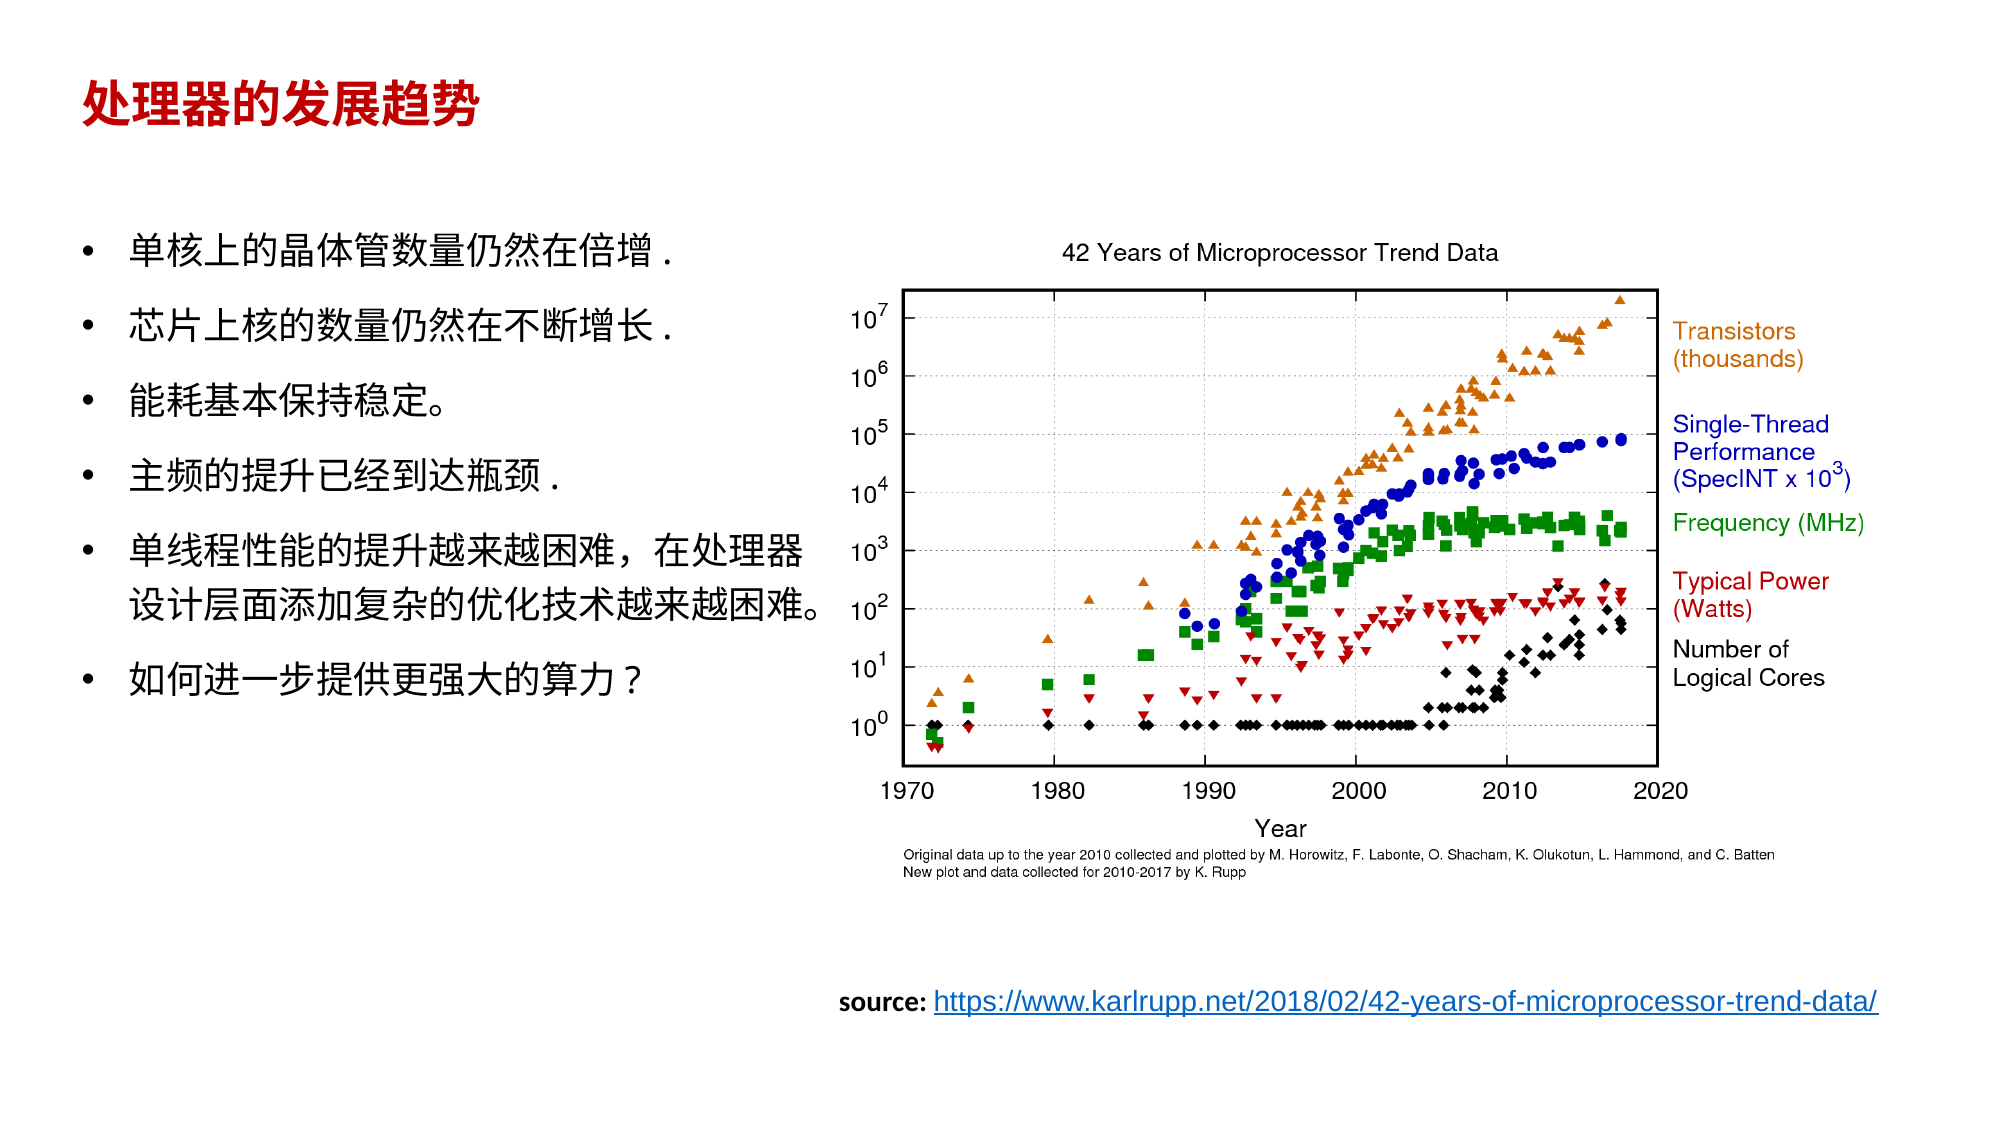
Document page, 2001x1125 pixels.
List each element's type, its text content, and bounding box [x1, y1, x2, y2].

title 处理器的发展趋势 [66, 34, 1188, 180]
text_box source: https://www.karlrupp.net/2018/02/42-years-of-microprocessor-trend-data/ [824, 975, 2000, 1025]
list 单核上的晶体管数量仍然在倍增. 芯片上核的数量仍然在不断增长. 能耗基本保持稳定。 主频的提升已经到达瓶颈. 单线程性能的提升越来越困难，在处理器设计层面添加复杂的优化技术越来越困难。 如何进一步提供更强大的算力? [66, 211, 825, 944]
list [850, 240, 1863, 883]
